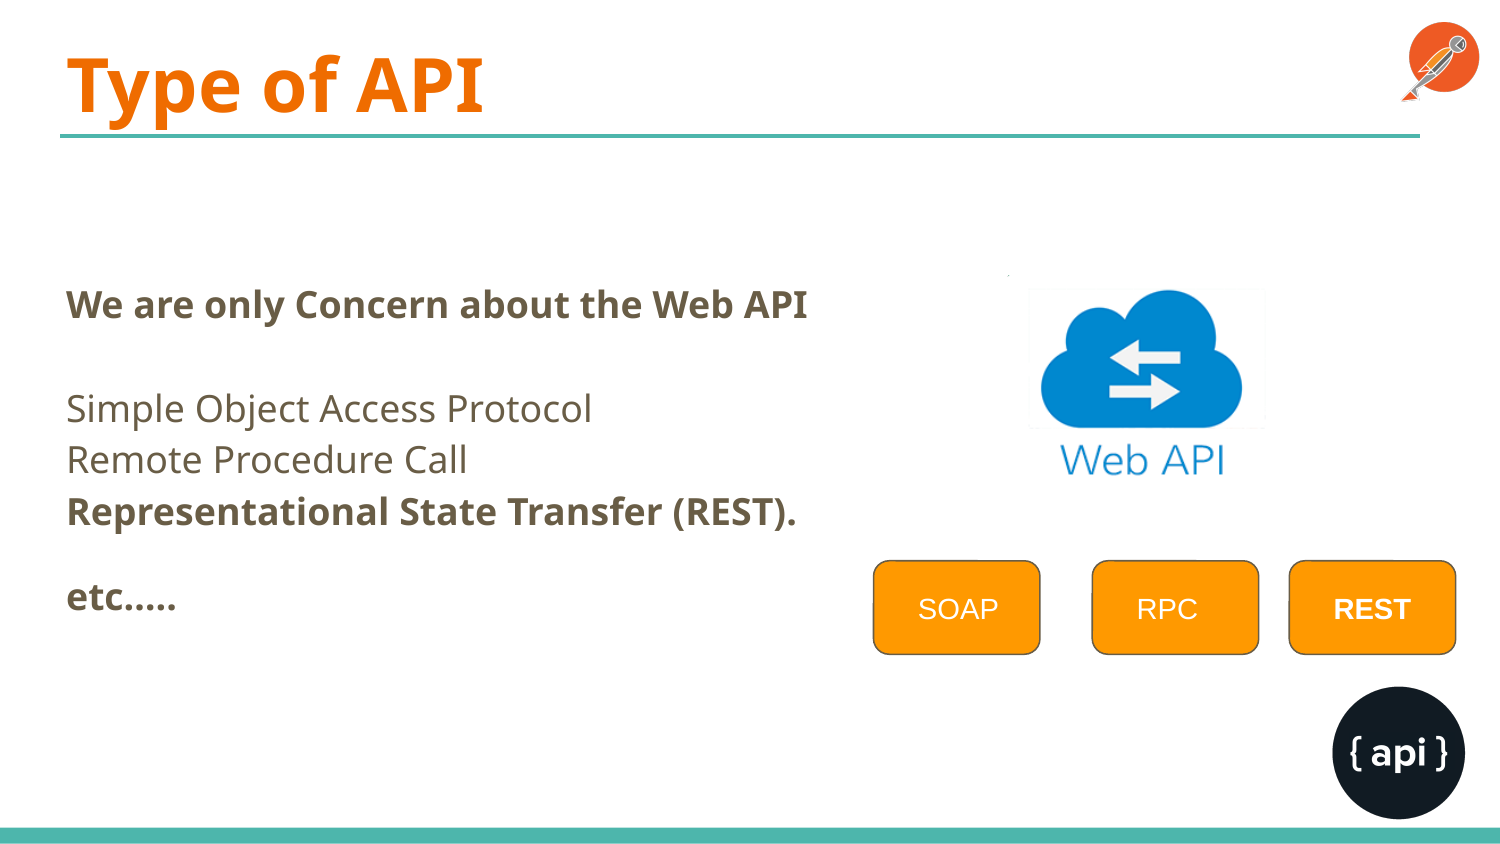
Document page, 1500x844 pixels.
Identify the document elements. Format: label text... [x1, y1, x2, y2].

title Type of API [51, 22, 1449, 139]
list We are only Concern about the Web API Simple Object Access Protocol Remote Procedure Call Representational State Transfer (REST). etc….. [51, 207, 1449, 750]
picture [1006, 275, 1284, 503]
text_box REST [1289, 560, 1456, 655]
picture [1400, 22, 1480, 102]
text_box [59, 133, 1422, 139]
text_box RPC [1092, 560, 1259, 655]
picture [1308, 662, 1491, 844]
text_box SOAP [873, 560, 1040, 655]
